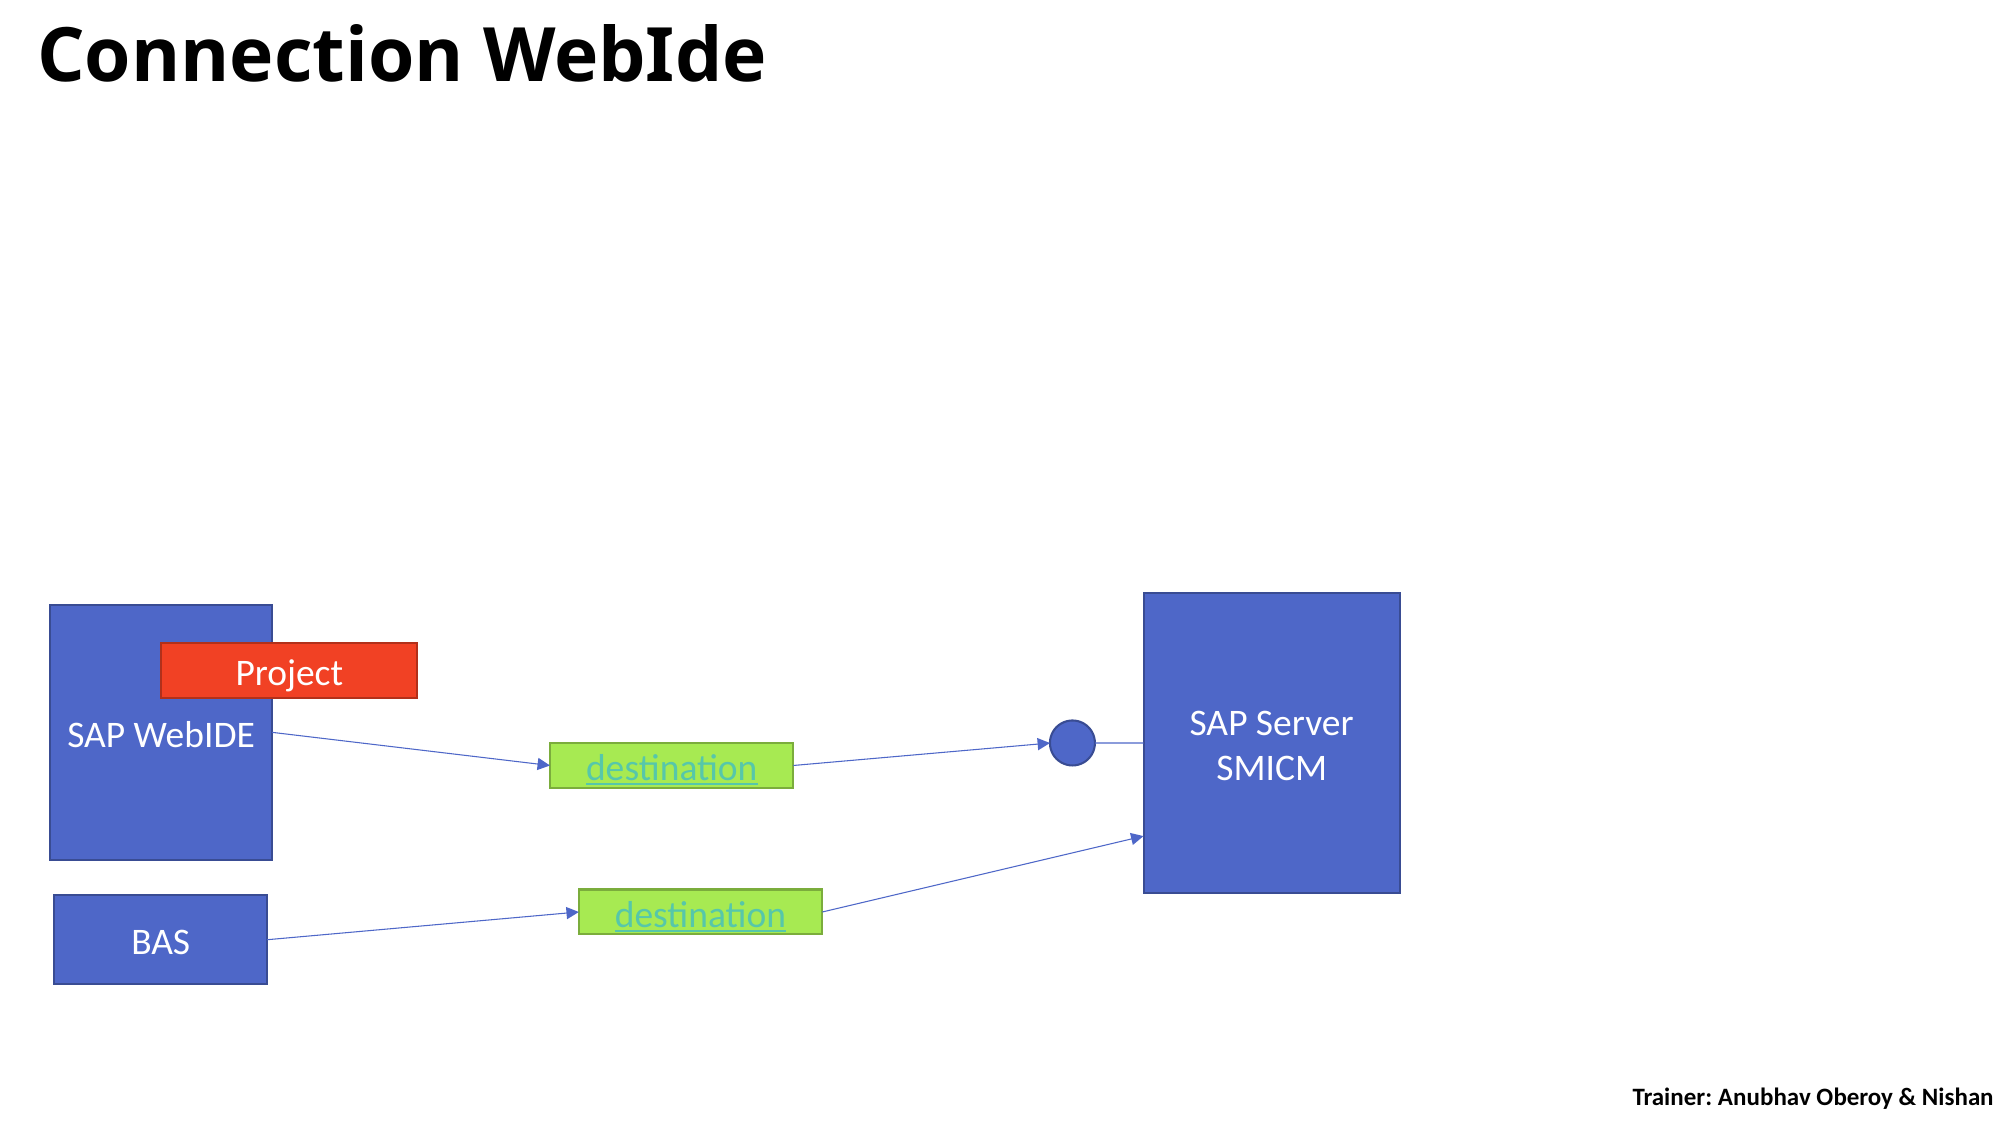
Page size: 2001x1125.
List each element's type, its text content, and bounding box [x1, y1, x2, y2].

text_box BAS [53, 894, 268, 985]
text_box destination [578, 888, 823, 935]
text_box Connection WebIde [22, 9, 1412, 98]
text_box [266, 912, 579, 940]
text_box [1048, 719, 1096, 767]
footer Trainer: Anubhav Oberoy & Nishan [1601, 1083, 2000, 1108]
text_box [272, 732, 550, 766]
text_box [793, 742, 1050, 766]
text_box SAP WebIDE [49, 604, 273, 861]
text_box Project [160, 642, 418, 699]
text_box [822, 836, 1144, 912]
text_box destination [549, 742, 794, 789]
text_box SAP Server SMICM [1143, 592, 1401, 894]
